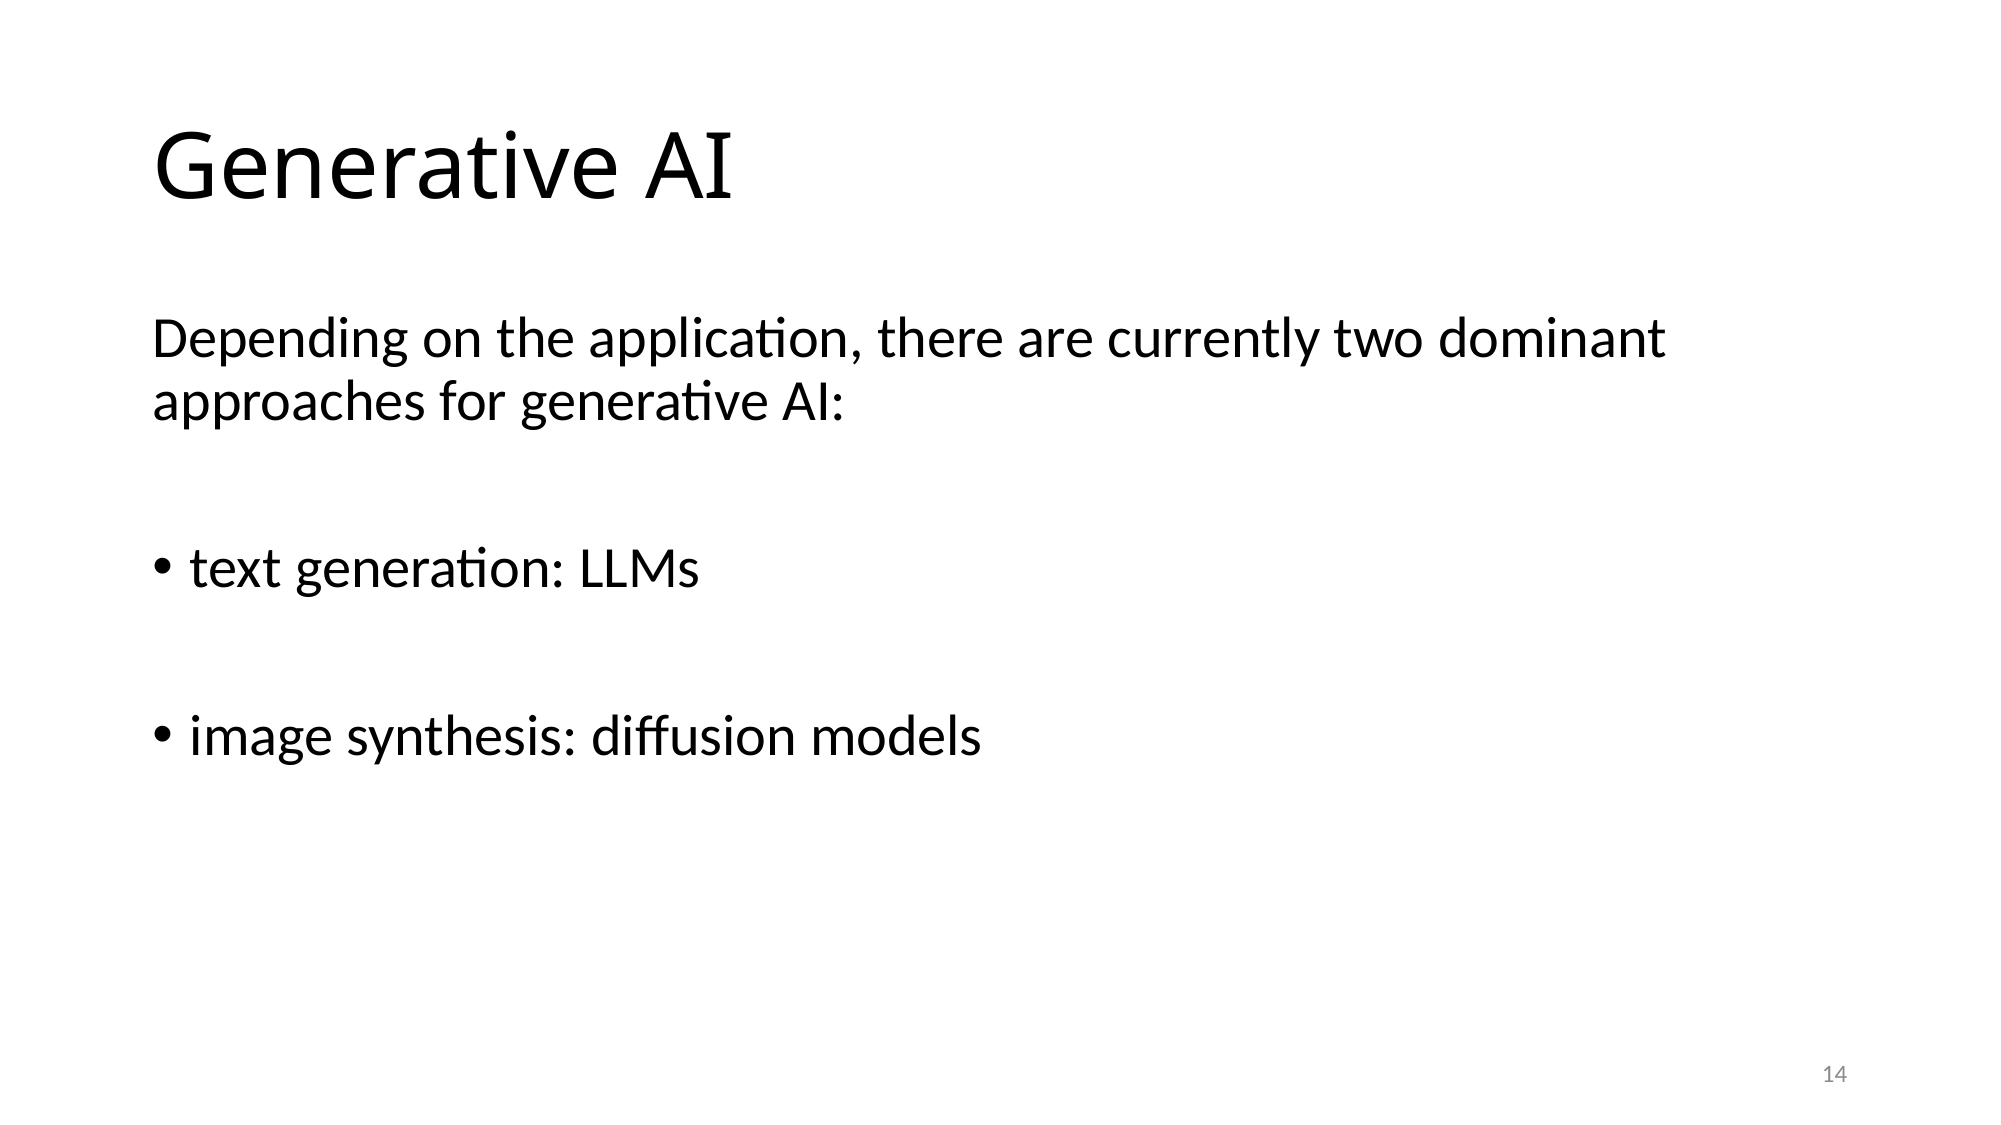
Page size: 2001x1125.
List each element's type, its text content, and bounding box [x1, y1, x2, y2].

list Depending on the application, there are currently two dominant approaches for generative AI: text generation: LLMs image synthesis: diffusion models [137, 299, 1863, 1014]
slide_number 14 [1412, 1042, 1863, 1103]
title Generative AI [137, 59, 1863, 278]
